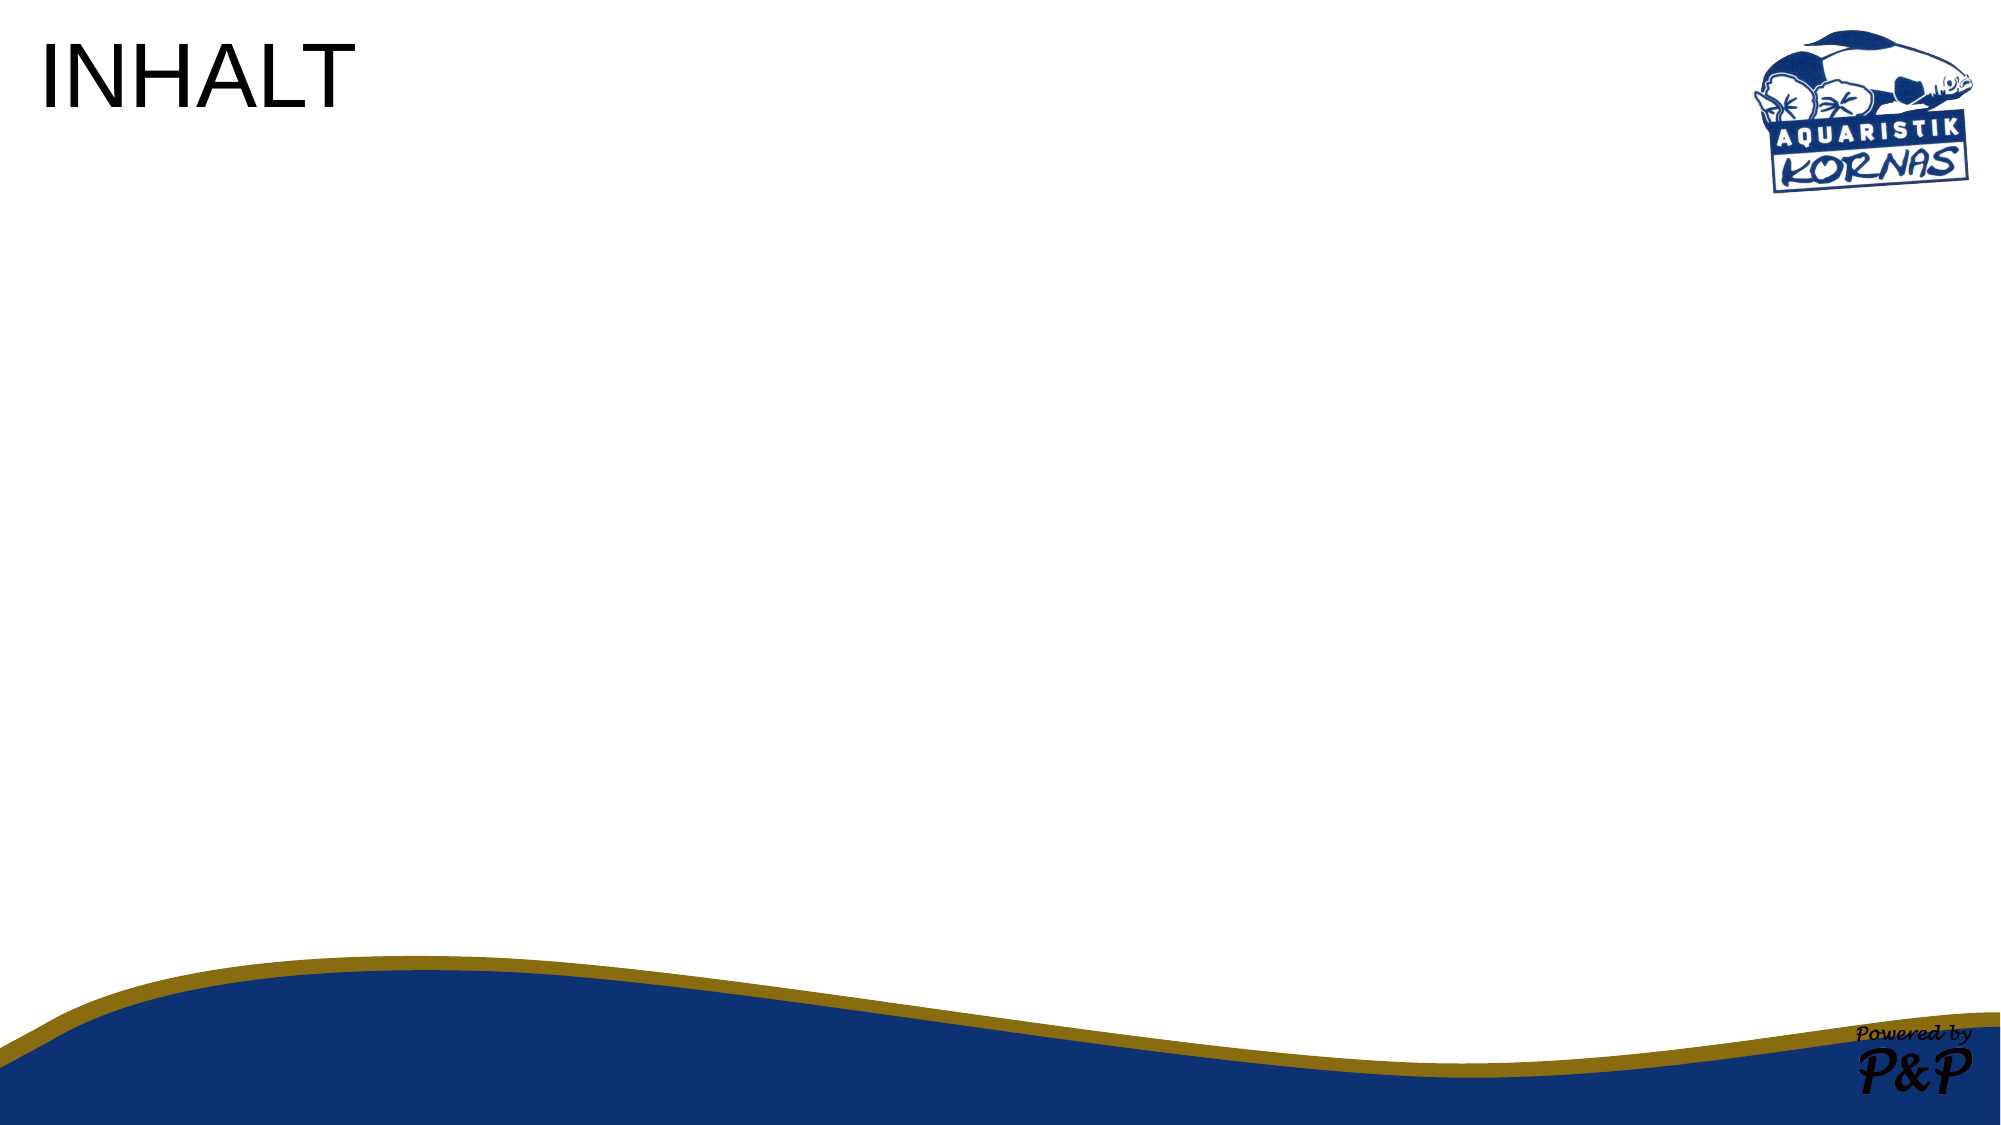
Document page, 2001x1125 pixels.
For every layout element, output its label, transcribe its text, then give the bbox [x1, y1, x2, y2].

picture [1856, 1024, 1973, 1095]
title INHALT [23, 19, 1145, 137]
picture [1752, 30, 1973, 194]
